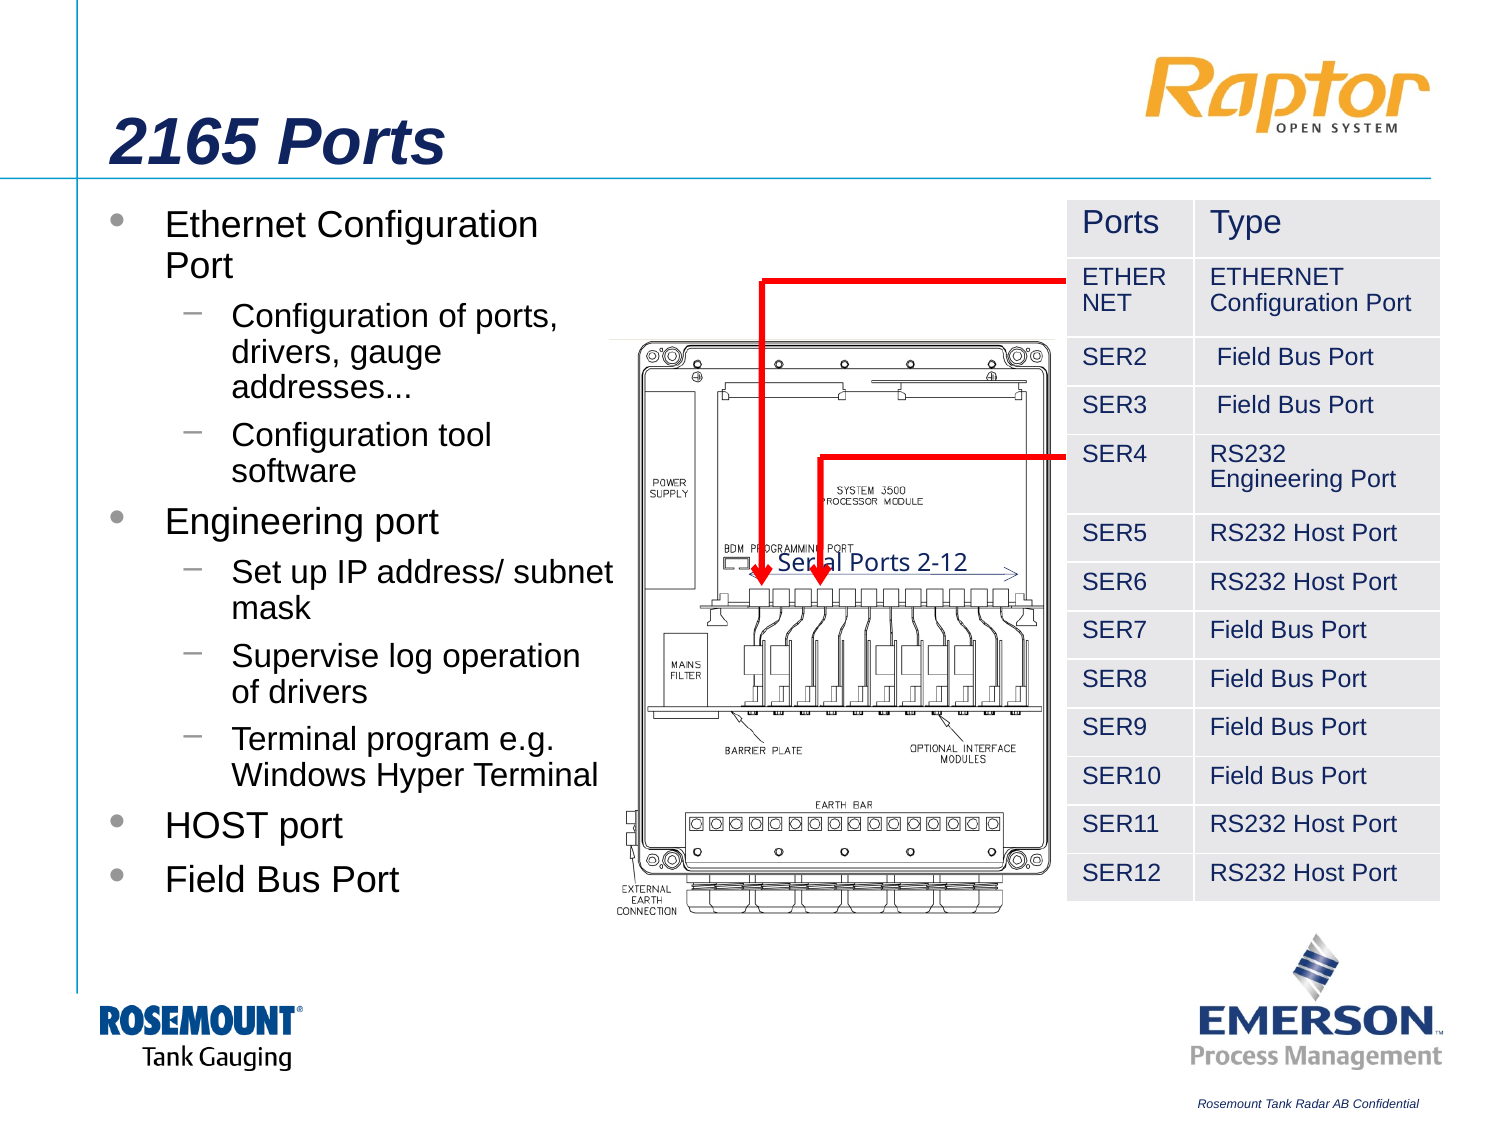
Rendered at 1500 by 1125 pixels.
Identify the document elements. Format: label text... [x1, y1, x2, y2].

table_cell Field Bus Port [1195, 660, 1440, 707]
table_cell SER7 [1067, 612, 1193, 658]
table_cell RS232 Engineering Port [1195, 435, 1440, 513]
table_cell SER6 [1067, 563, 1193, 610]
table_cell SER12 [1067, 854, 1193, 901]
table_cell Field Bus Port [1195, 338, 1440, 385]
table_cell SER11 [1067, 806, 1193, 853]
table_cell SER2 [1067, 338, 1193, 385]
table_cell SER3 [1067, 387, 1193, 434]
table_cell Field Bus Port [1195, 757, 1440, 804]
table_cell ETHERNET [1067, 259, 1193, 336]
picture [1173, 905, 1461, 1098]
picture [1139, 54, 1436, 135]
table_cell RS232 Host Port [1195, 806, 1440, 853]
table_cell RS232 Host Port [1195, 854, 1440, 901]
table_cell SER9 [1067, 709, 1193, 756]
table_header Type [1195, 200, 1440, 257]
table_cell Field Bus Port [1195, 709, 1440, 756]
table_cell Field Bus Port [1195, 387, 1440, 434]
table_header Ports [1067, 200, 1193, 257]
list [609, 339, 1055, 916]
text_box Ethernet Configuration Port Configuration of ports, drivers, gauge addresses... Configuration tool software Engineering port Set up IP address/ subnet mask Supervise log operation of drivers Terminal program e.g. Windows Hyper Terminal HOST port Field Bus Port [93, 197, 633, 985]
text_box [64, 172, 739, 229]
table_cell Field Bus Port [1195, 612, 1440, 658]
title 2165 Ports [95, 66, 1342, 186]
table_cell ETHERNET Configuration Port [1195, 259, 1440, 336]
table_cell SER10 [1067, 757, 1193, 804]
table_cell RS232 Host Port [1195, 563, 1440, 610]
table_cell RS232 Host Port [1195, 515, 1440, 561]
table_cell SER4 [1067, 435, 1193, 513]
table_cell SER8 [1067, 660, 1193, 707]
table_cell SER5 [1067, 515, 1193, 561]
picture [100, 1005, 303, 1071]
